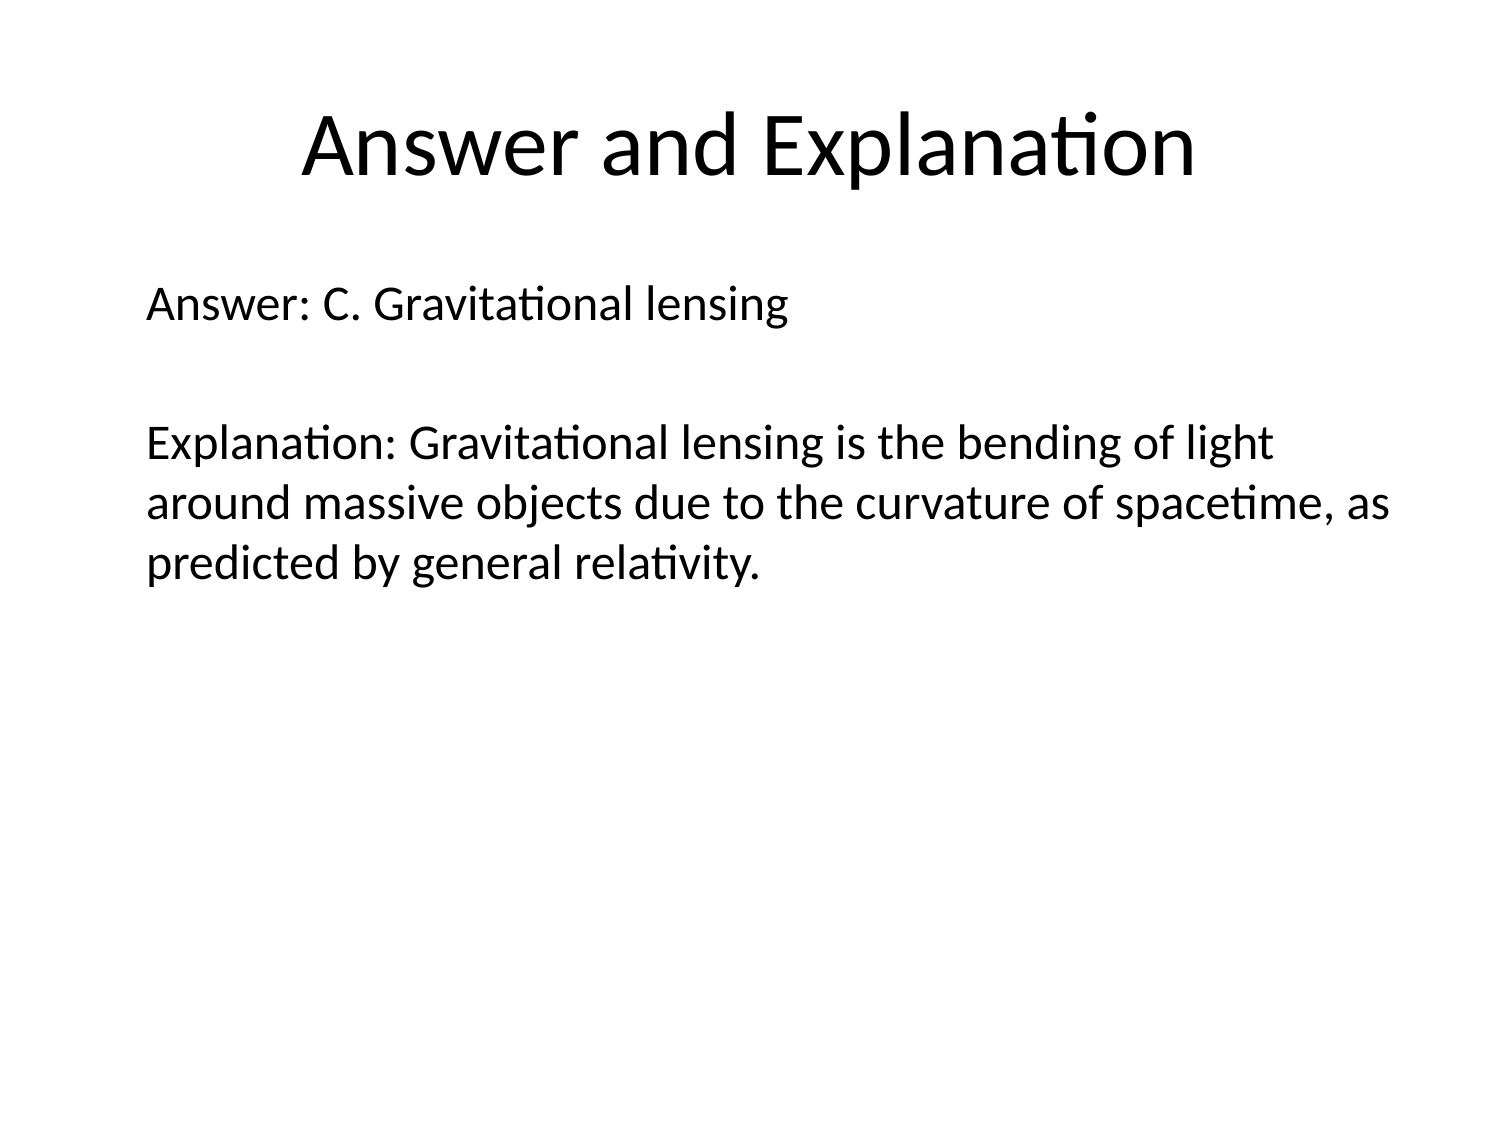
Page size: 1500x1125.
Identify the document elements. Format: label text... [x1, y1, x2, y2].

list Answer: C. Gravitational lensing Explanation: Gravitational lensing is the bending of light around massive objects due to the curvature of spacetime, as predicted by general relativity. [75, 262, 1425, 1005]
title Answer and Explanation [75, 45, 1425, 233]
